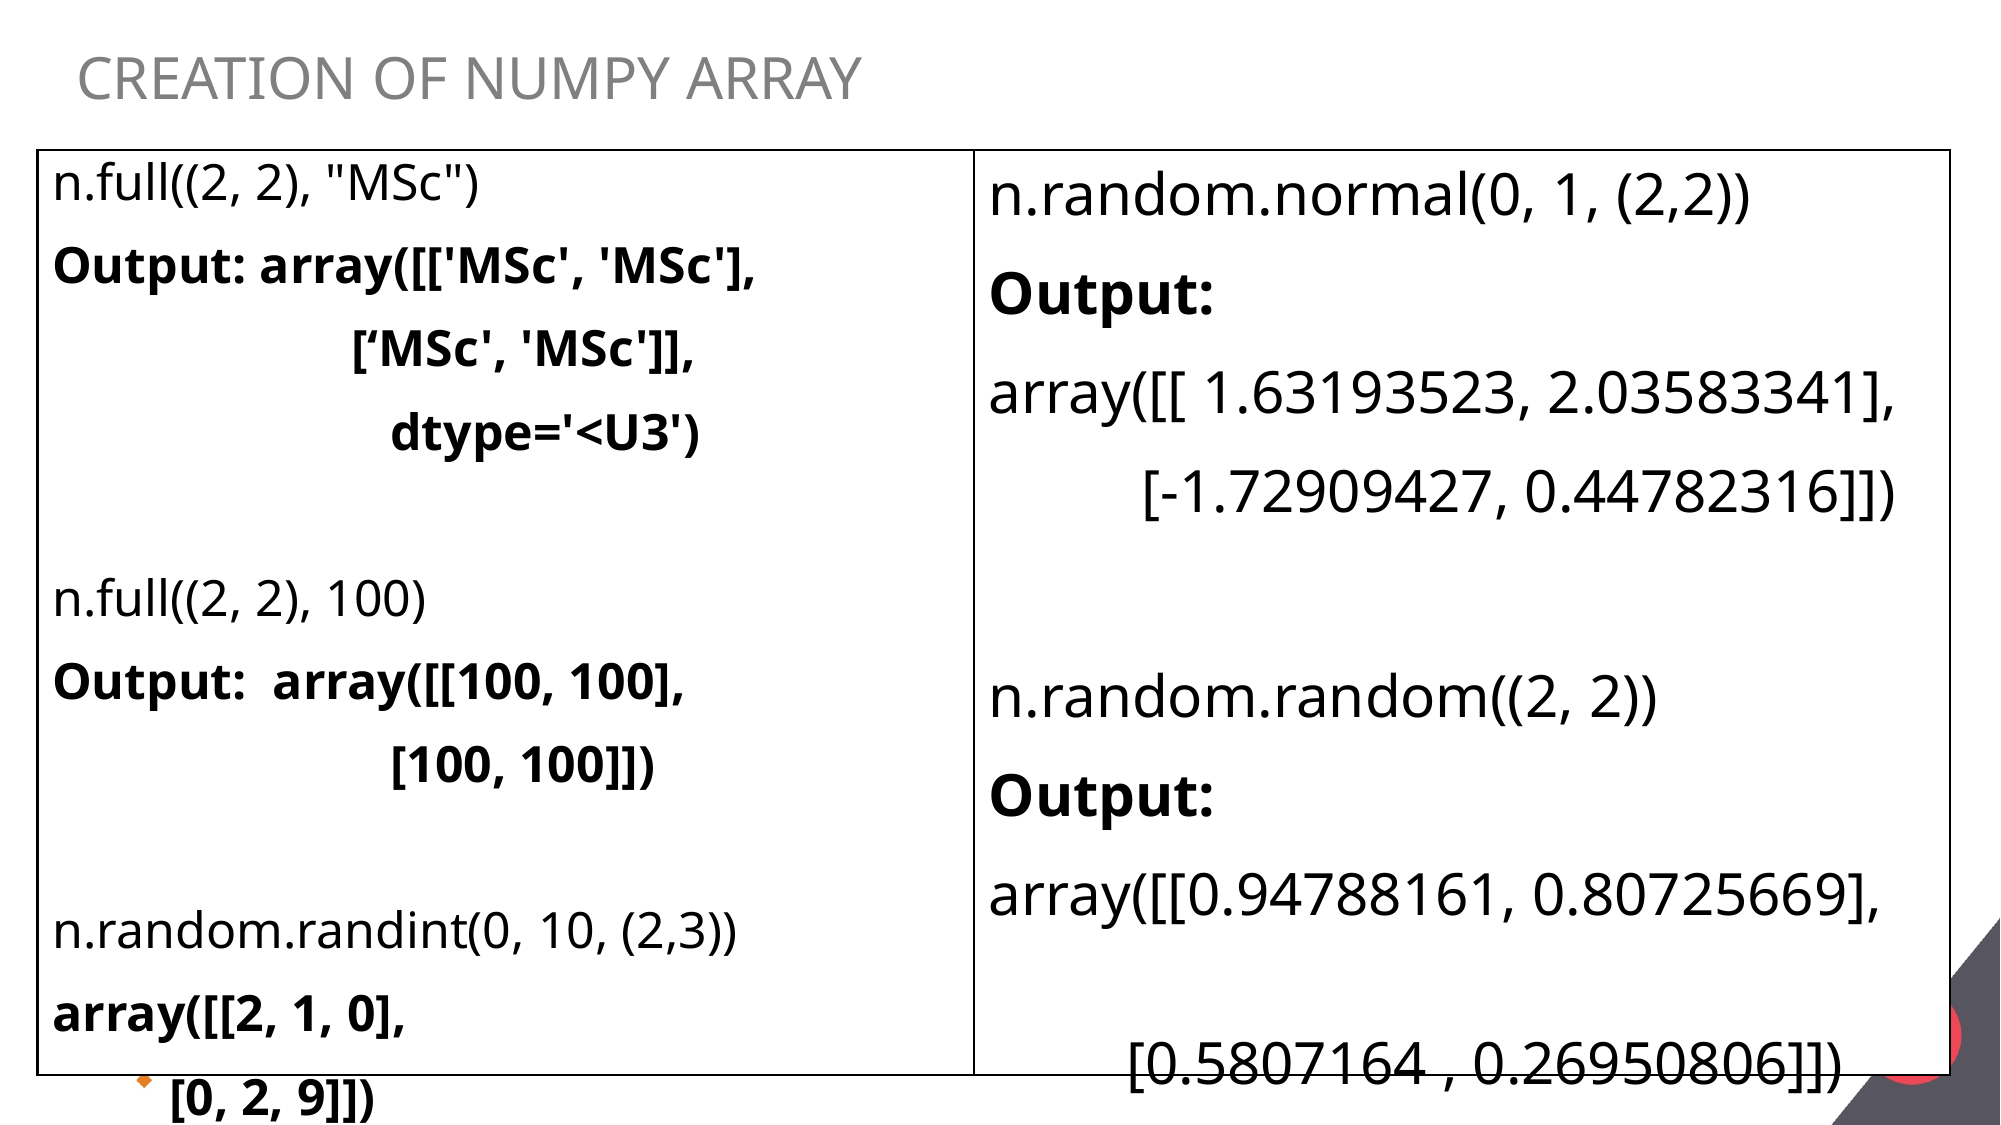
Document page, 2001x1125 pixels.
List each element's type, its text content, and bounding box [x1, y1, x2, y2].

picture [0, 0, 2000, 1125]
text_box n.random.normal(0, 1, (2,2)) Output: array([[ 1.63193523, 2.03583341], [-1.72909427, 0.44782316]]) n.random.random((2, 2)) Output: array([[0.94788161, 0.80725669], [0.5807164 , 0.26950806]]) [973, 149, 1951, 1076]
title Creation of NumPy Array [61, 12, 1081, 150]
list n.full((2, 2), "MSc") Output: array([['MSc', 'MSc'], [‘MSc', 'MSc']], dtype='<U3') n.full((2, 2), 100) Output: array([[100, 100], [100, 100]]) n.random.randint(0, 10, (2,3)) array([[2, 1, 0], [0, 2, 9]]) [36, 149, 973, 1076]
